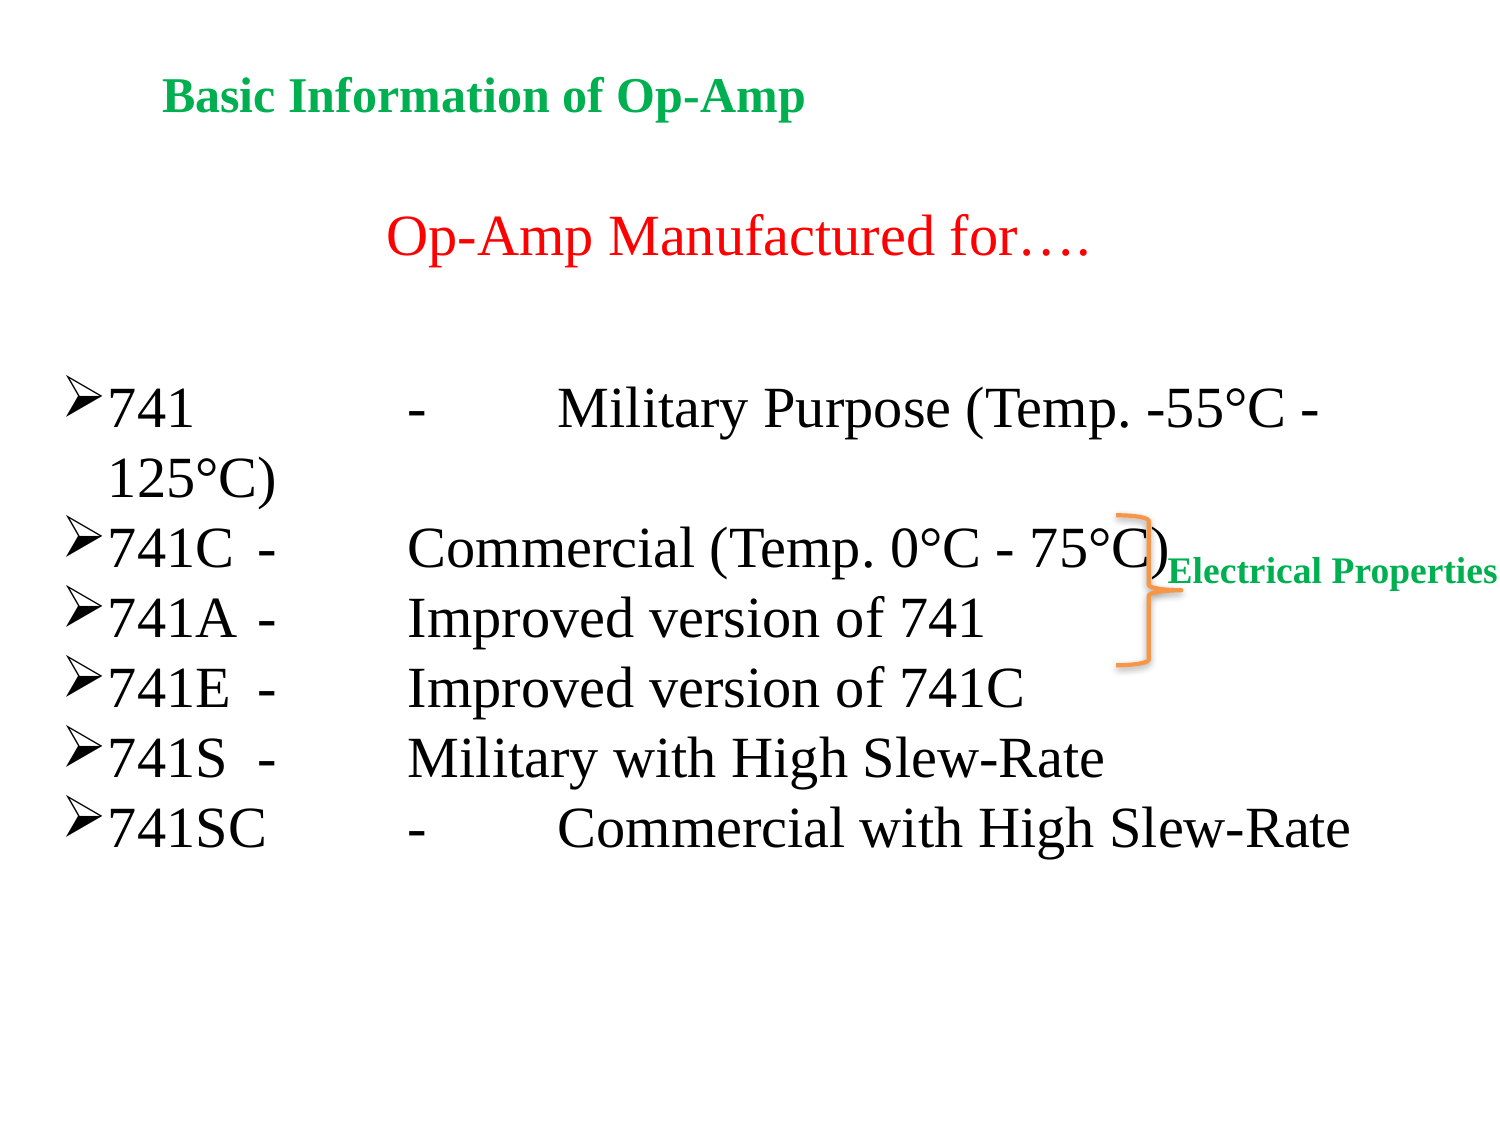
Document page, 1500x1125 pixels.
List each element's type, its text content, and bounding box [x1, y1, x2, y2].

text_box [1116, 513, 1184, 668]
text_box 741 - Military Purpose (Temp. -55°C - 125°C) 741C - Commercial (Temp. 0°C - 75°C) 741A - Improved version of 741 741E - Improved version of 741C 741S - Military with High Slew-Rate 741SC - Commercial with High Slew-Rate [46, 361, 1483, 867]
text_box Electrical Properties [1156, 538, 1500, 599]
text_box Op-Amp Manufactured for…. [371, 189, 1270, 275]
text_box Basic Information of Op-Amp [147, 54, 1435, 130]
